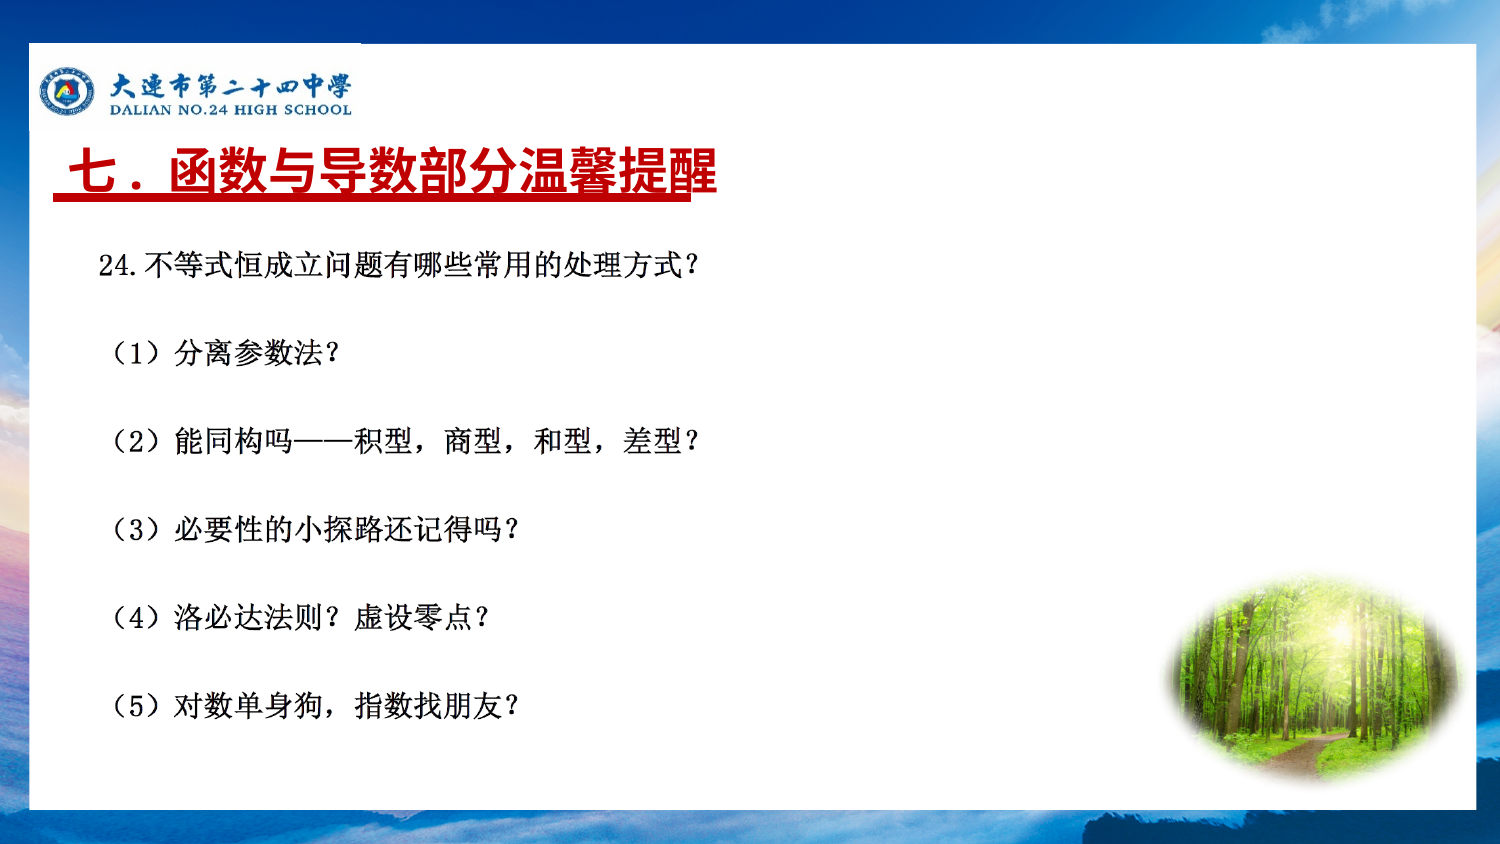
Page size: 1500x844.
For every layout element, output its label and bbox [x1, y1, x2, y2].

picture [0, 0, 1500, 844]
text_box [52, 138, 865, 201]
